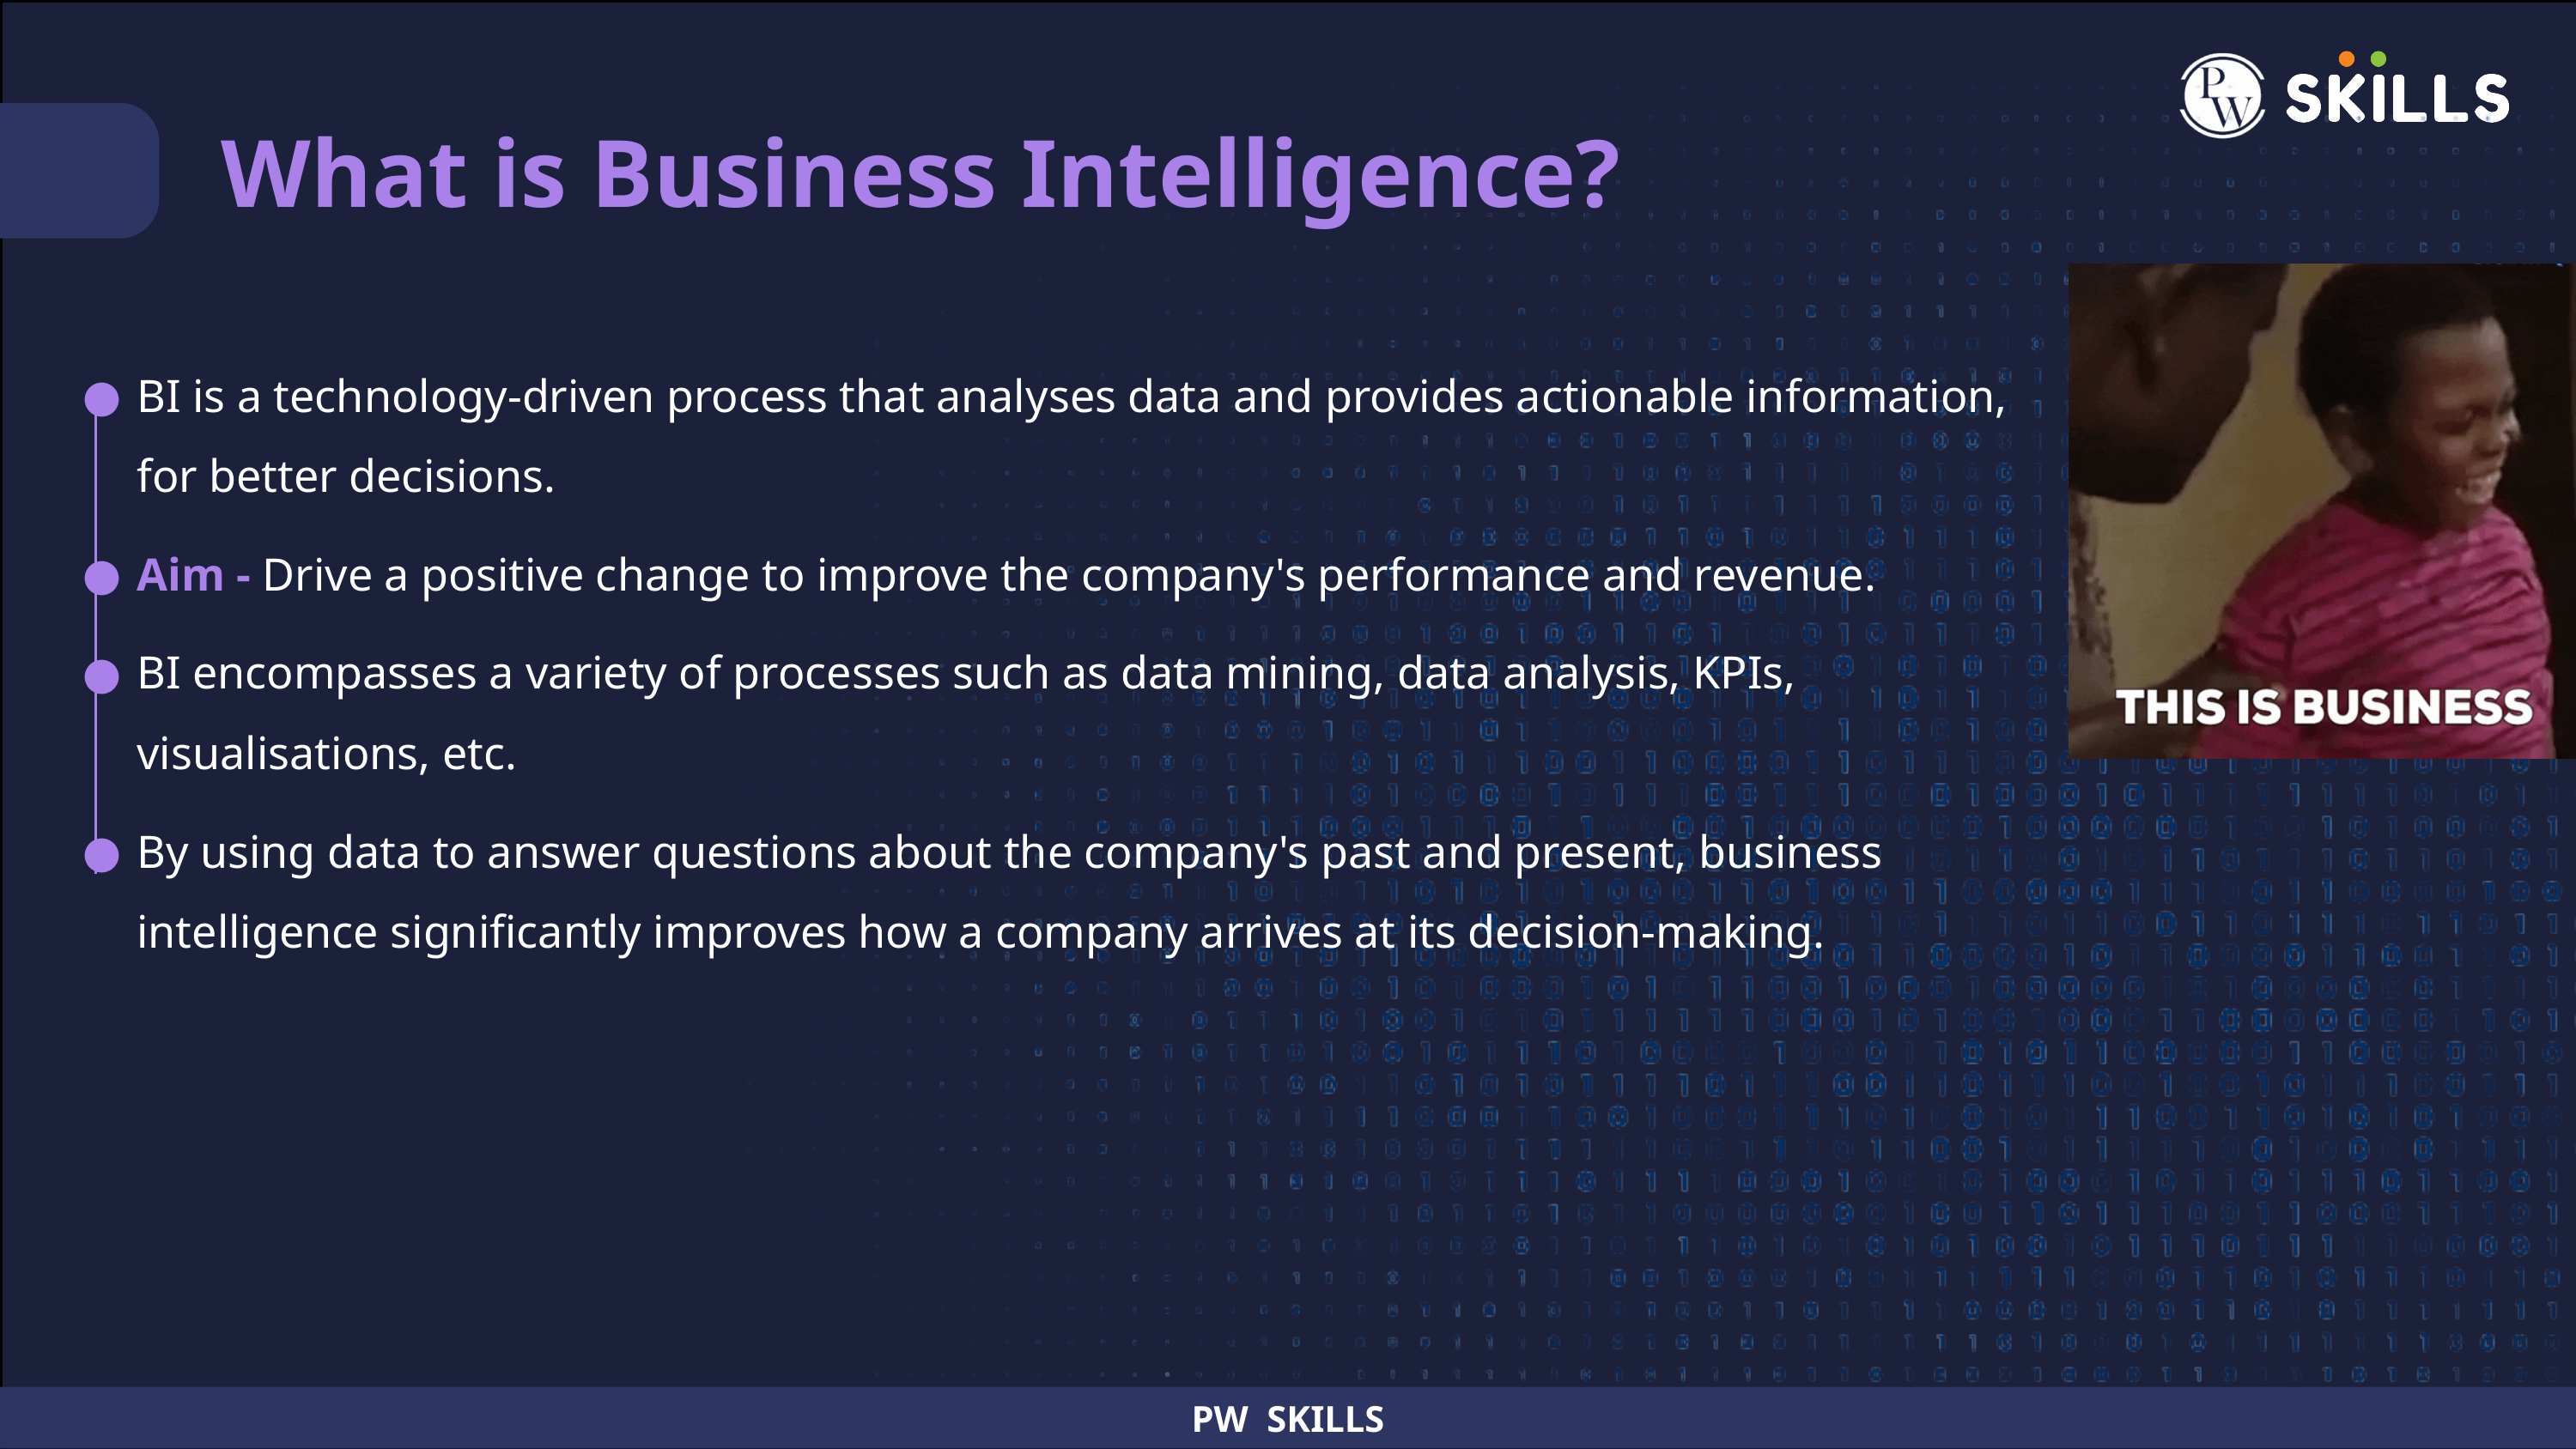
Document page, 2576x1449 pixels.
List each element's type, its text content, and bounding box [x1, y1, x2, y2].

text_box What is Business Intelligence? [221, 114, 2171, 227]
text_box BI is a technology-driven process that analyses data and provides actionable information, for better decisions. Aim - Drive a positive change to improve the company's performance and revenue. BI encompasses a variety of processes such as data mining, data analysis, KPIs, visualisations, etc. By using data to answer questions about the company's past and present, business intelligence significantly improves how a company arrives at its decision-making. [59, 327, 2051, 971]
picture [716, 0, 2576, 1385]
text_box [0, 102, 160, 239]
